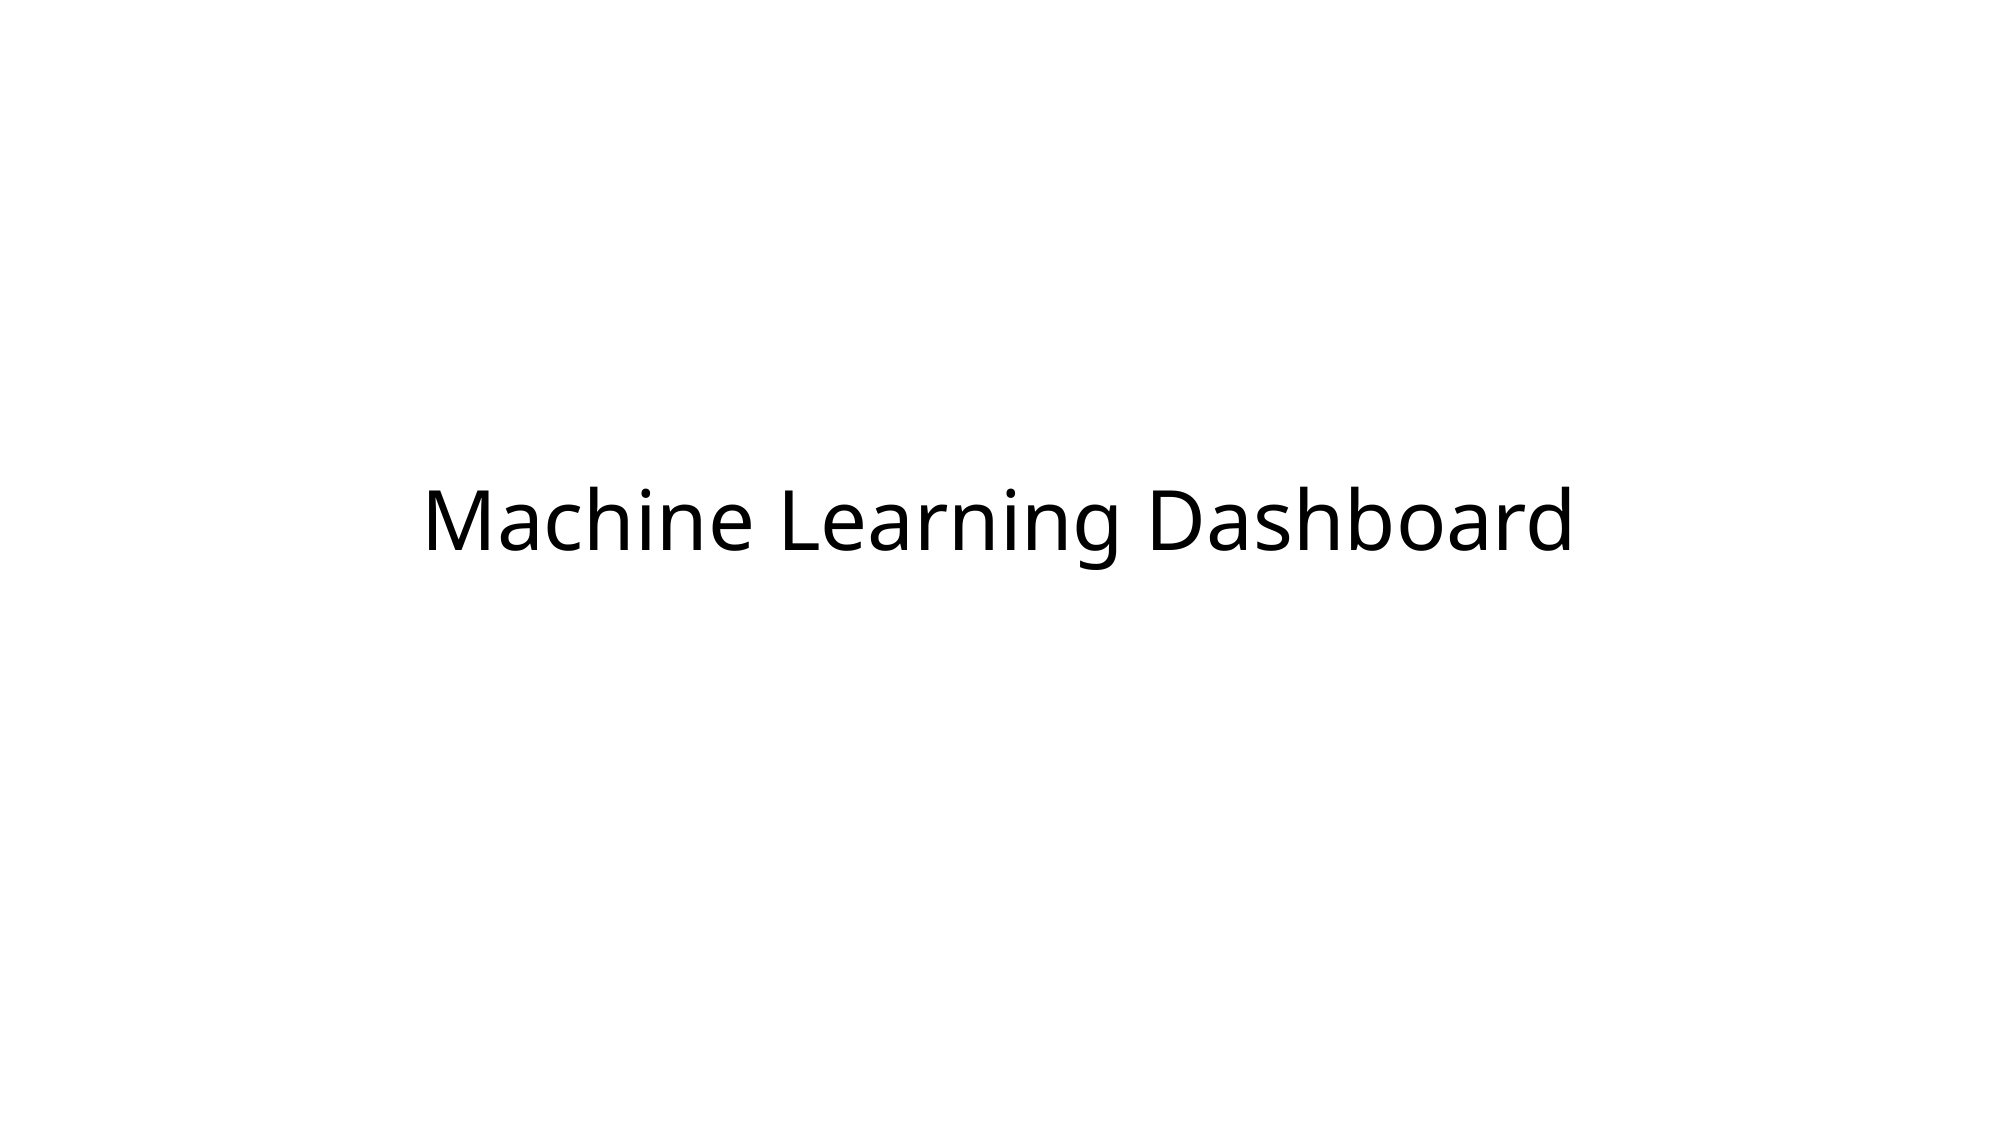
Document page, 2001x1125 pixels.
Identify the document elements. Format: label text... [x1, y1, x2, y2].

title Machine Learning Dashboard [249, 184, 1750, 576]
